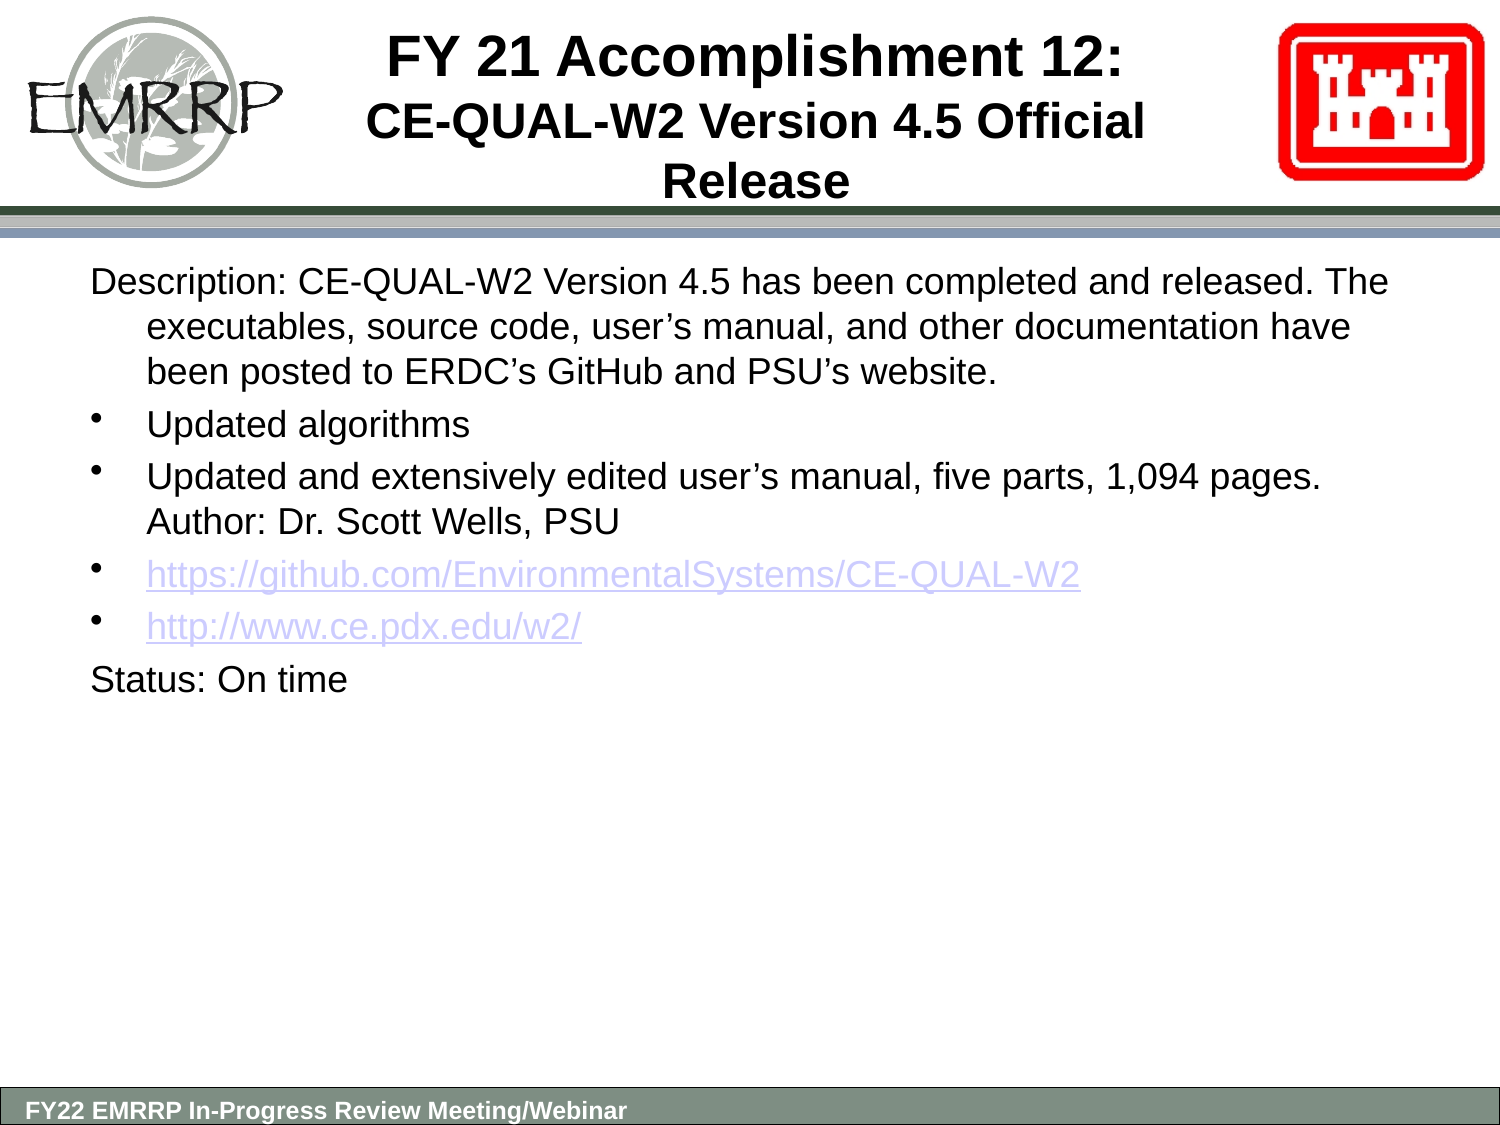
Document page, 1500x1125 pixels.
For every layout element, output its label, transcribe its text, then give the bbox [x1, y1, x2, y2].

picture [24, 12, 285, 191]
picture [1275, 21, 1488, 183]
list Description: CE-QUAL-W2 Version 4.5 has been completed and released. The executables, source code, user’s manual, and other documentation have been posted to ERDC’s GitHub and PSU’s website. Updated algorithms Updated and extensively edited user’s manual, five parts, 1,094 pages. Author: Dr. Scott Wells, PSU https://github.com/EnvironmentalSystems/CE-QUAL-W2 http://www.ce.pdx.edu/w2/ Status: On time [74, 249, 1426, 903]
title FY 21 Accomplishment 12: CE-QUAL-W2 Version 4.5 Official Release [274, 49, 1238, 178]
picture [0, 206, 1500, 238]
